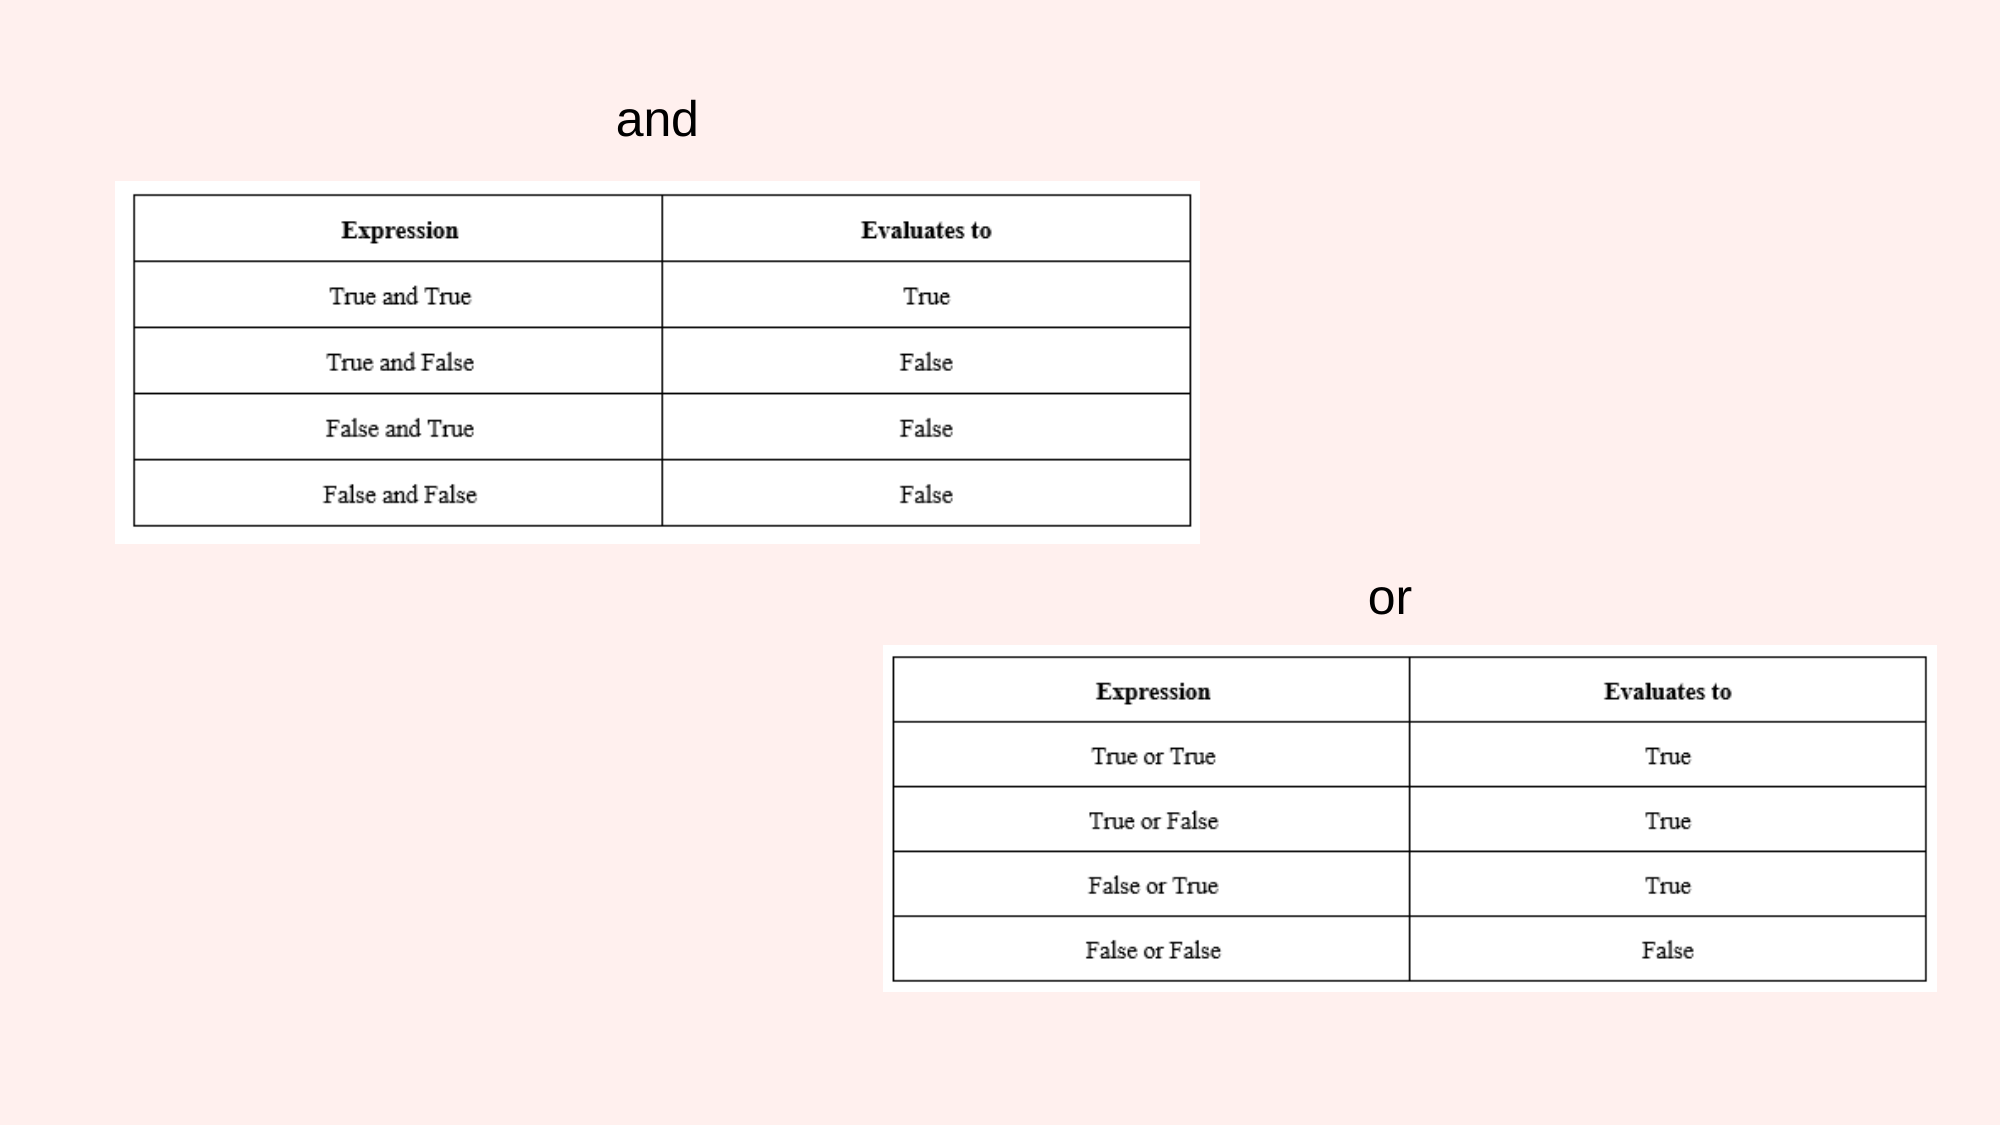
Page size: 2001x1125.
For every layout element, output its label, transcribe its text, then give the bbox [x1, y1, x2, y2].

text_box or [1353, 556, 1428, 632]
text_box and [601, 79, 715, 155]
picture [883, 645, 1937, 992]
picture [115, 181, 1200, 544]
